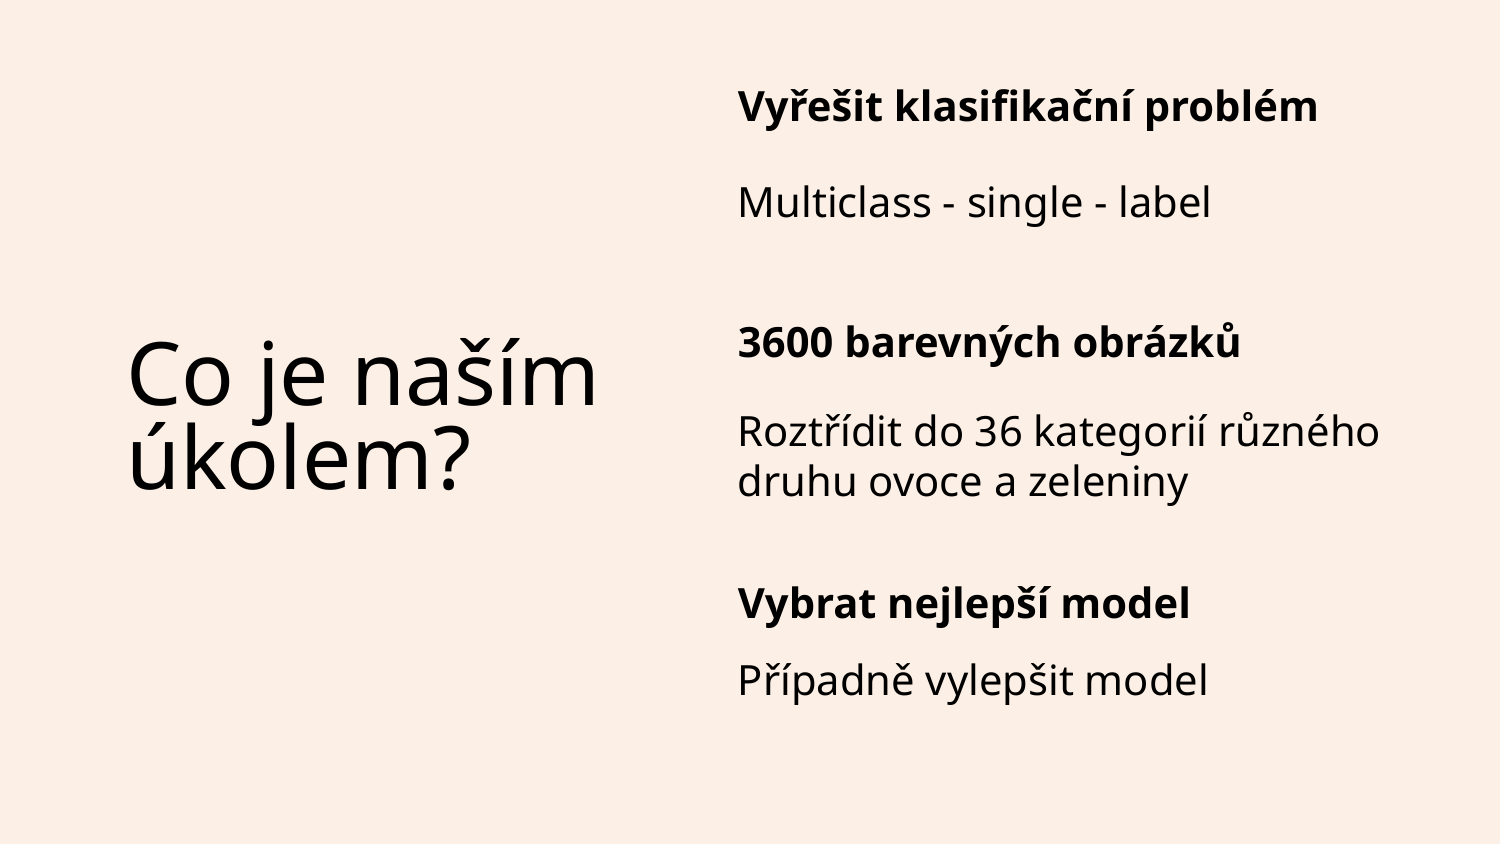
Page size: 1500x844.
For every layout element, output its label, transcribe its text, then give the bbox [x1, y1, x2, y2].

subtitle Případně vylepšit model [722, 638, 1447, 728]
subtitle Roztřídit do 36 kategorií různého druhu ovoce a zeleniny [722, 389, 1447, 479]
title Co je naším úkolem? [111, 300, 639, 545]
subtitle 3600 barevných obrázků [722, 300, 1447, 389]
subtitle Vybrat nejlepší model [722, 561, 1447, 638]
subtitle Multiclass - single - label [722, 153, 1447, 243]
subtitle Vyřešit klasifikační problém [722, 64, 1447, 153]
